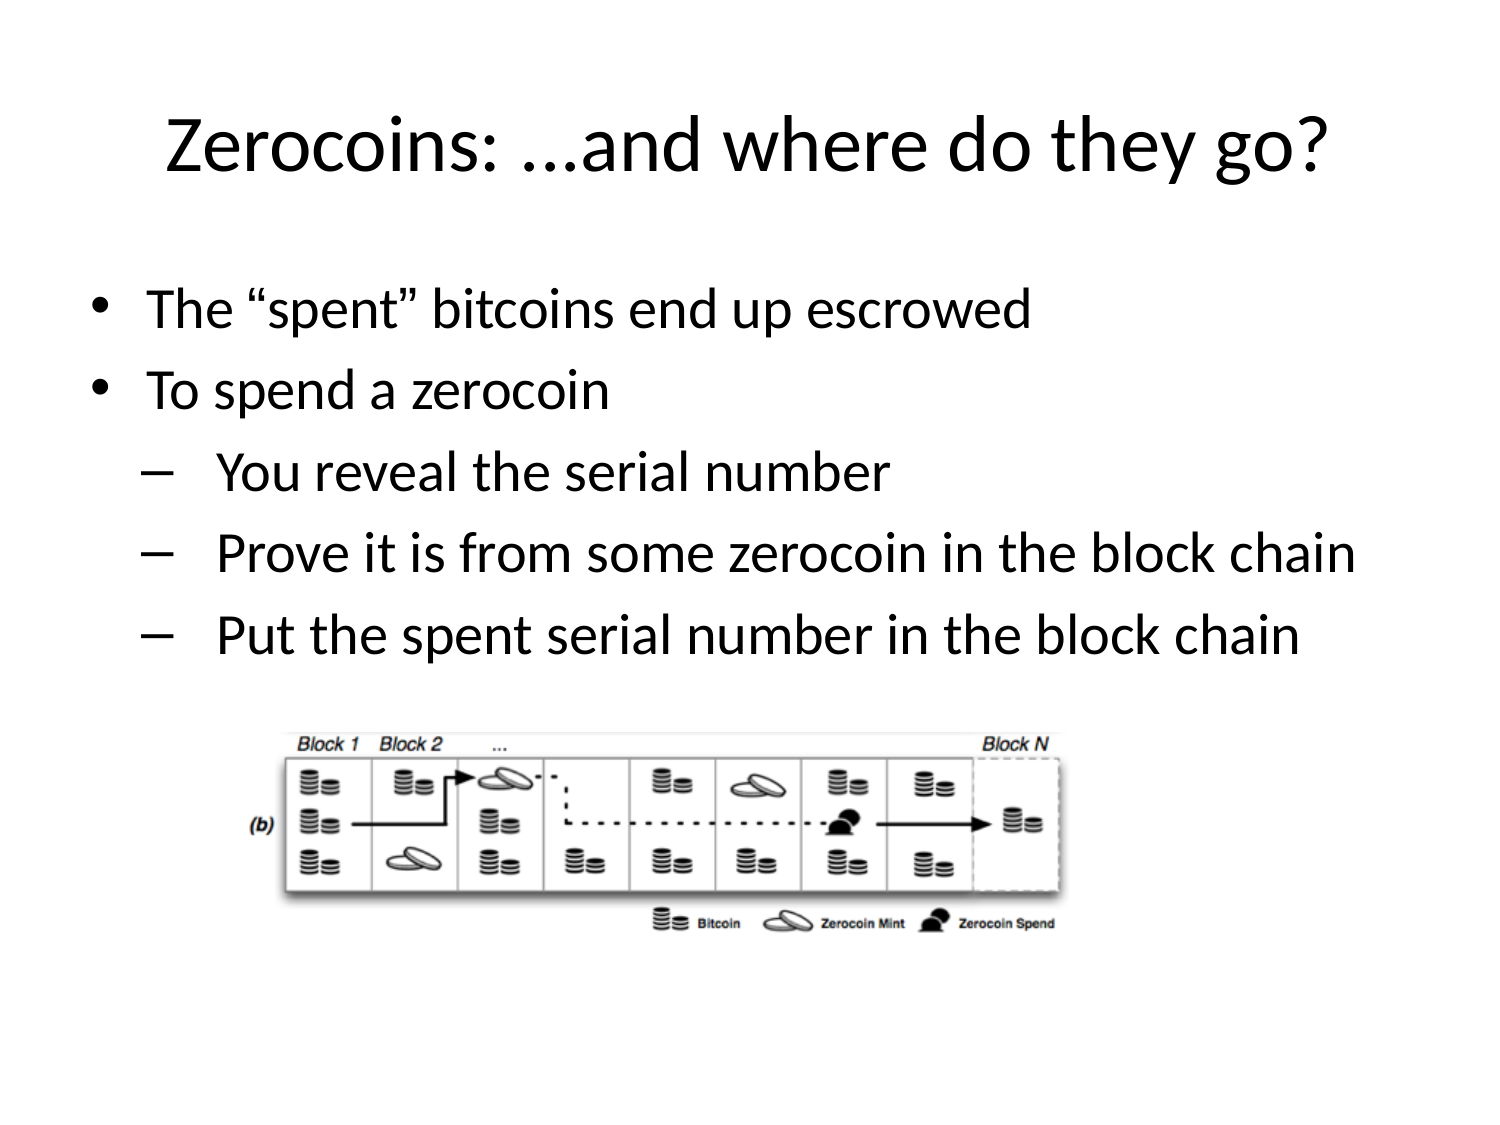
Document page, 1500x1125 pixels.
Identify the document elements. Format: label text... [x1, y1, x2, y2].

list The “spent” bitcoins end up escrowed To spend a zerocoin You reveal the serial number Prove it is from some zerocoin in the block chain Put the spent serial number in the block chain [75, 262, 1425, 1005]
title Zerocoins: ...and where do they go? [75, 45, 1425, 233]
picture [241, 732, 1080, 946]
